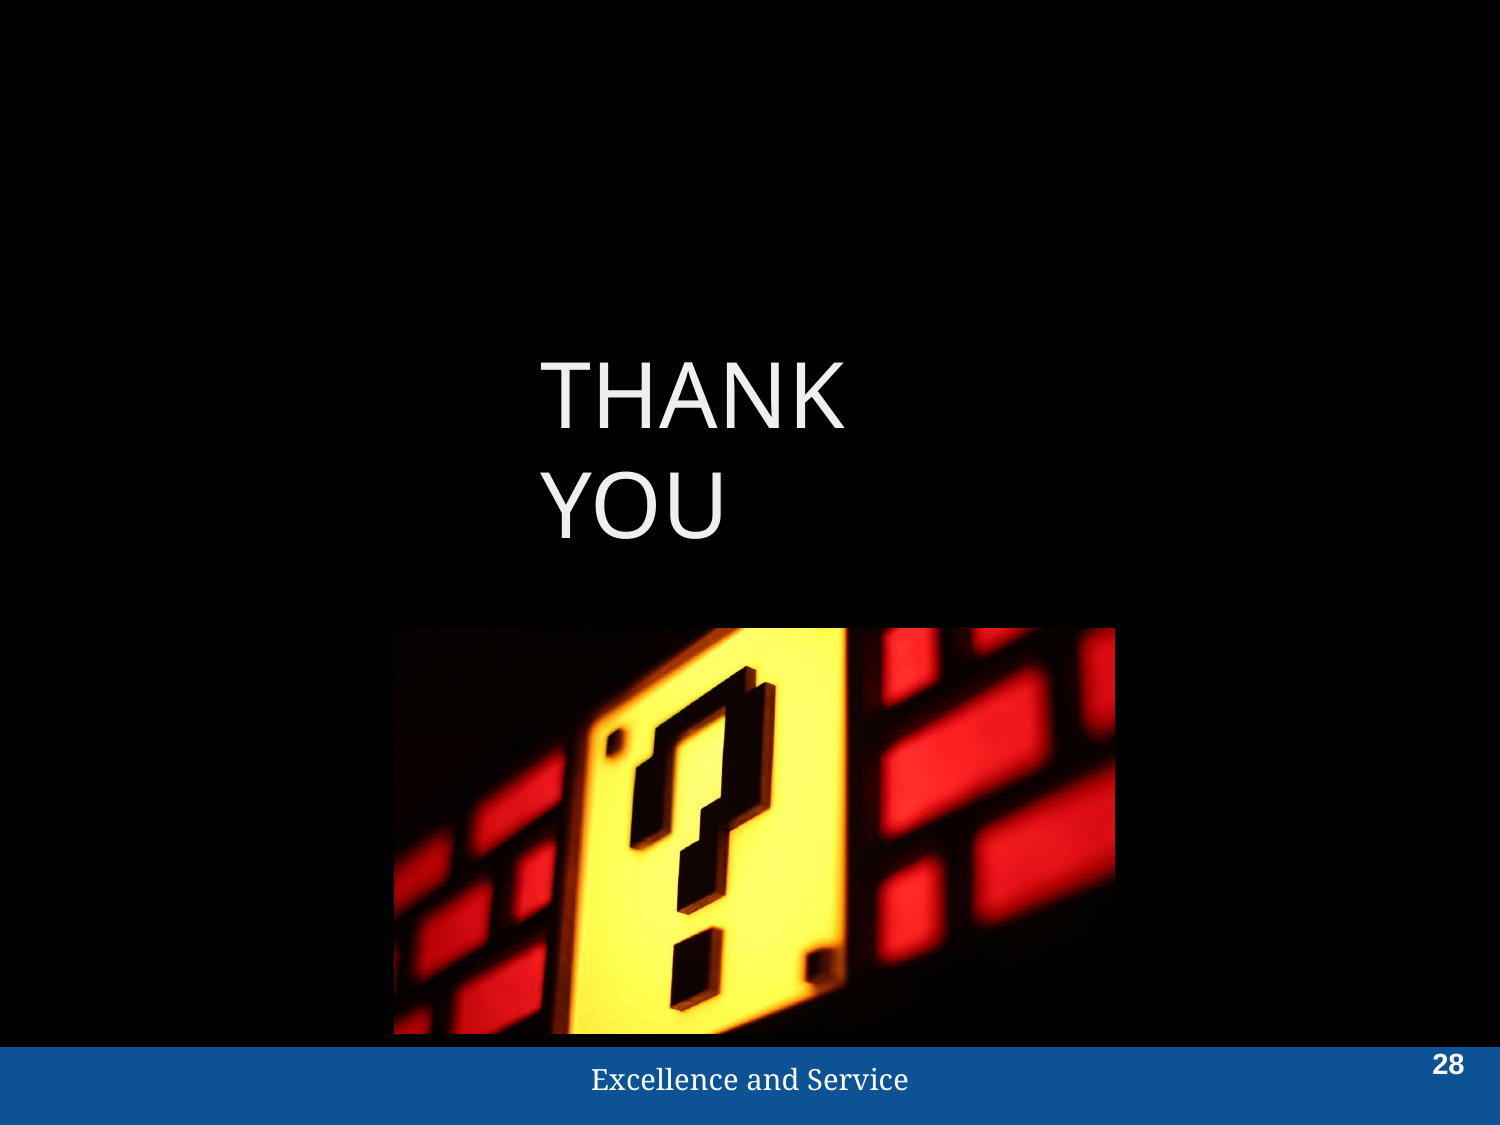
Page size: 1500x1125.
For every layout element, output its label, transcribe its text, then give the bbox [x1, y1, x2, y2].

picture [0, 0, 1500, 1047]
slide_number 28 [1389, 1053, 1480, 1106]
